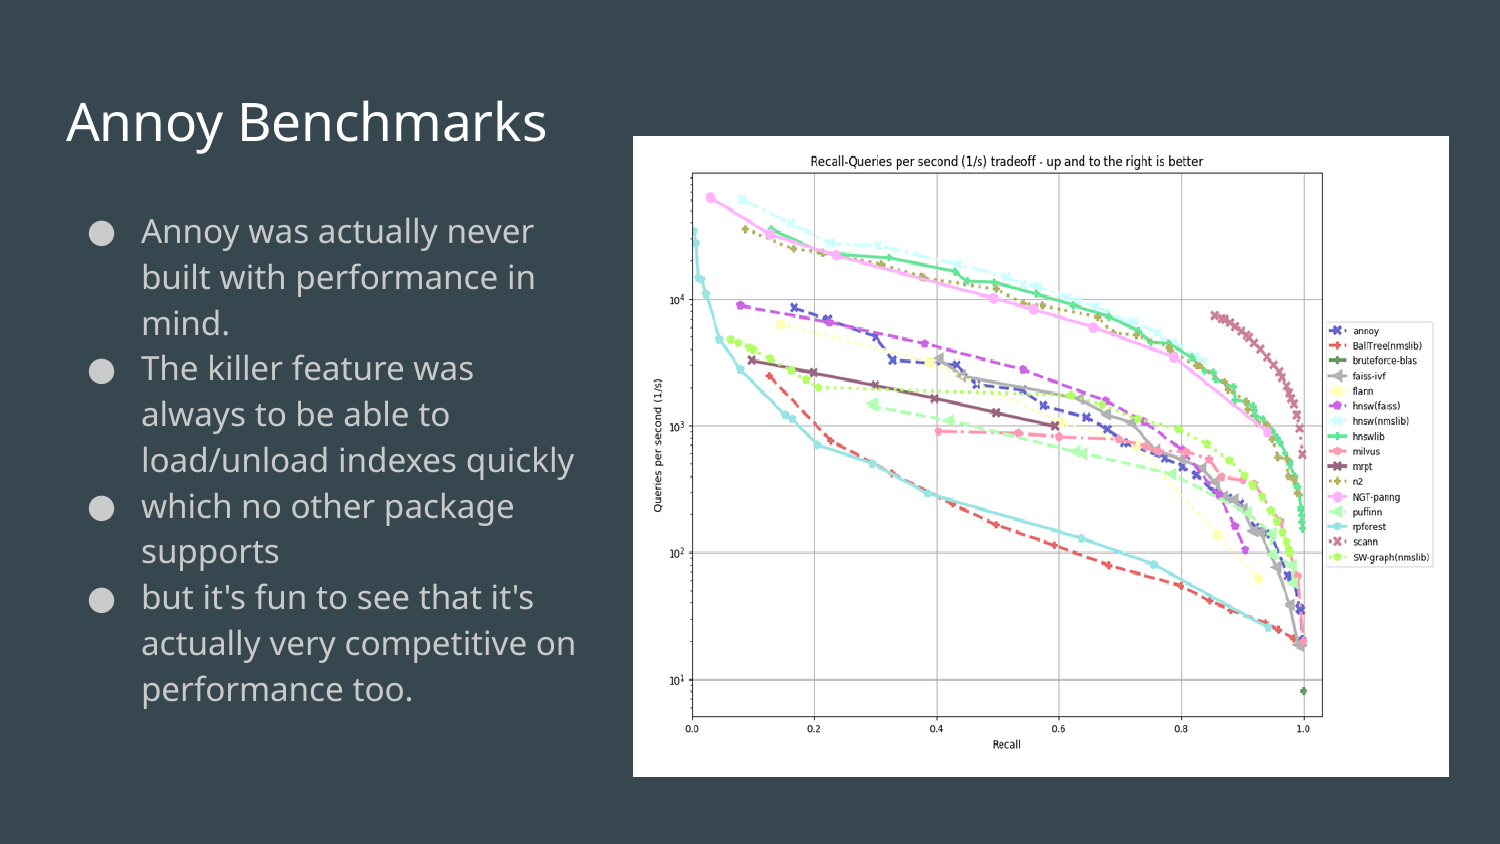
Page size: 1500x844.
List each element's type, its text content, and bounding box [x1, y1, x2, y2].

list Annoy was actually never built with performance in mind. The killer feature was always to be able to load/unload indexes quickly which no other package supports but it's fun to see that it's actually very competitive on performance too. [51, 189, 597, 750]
picture [633, 136, 1450, 778]
title Annoy Benchmarks [51, 72, 1449, 167]
